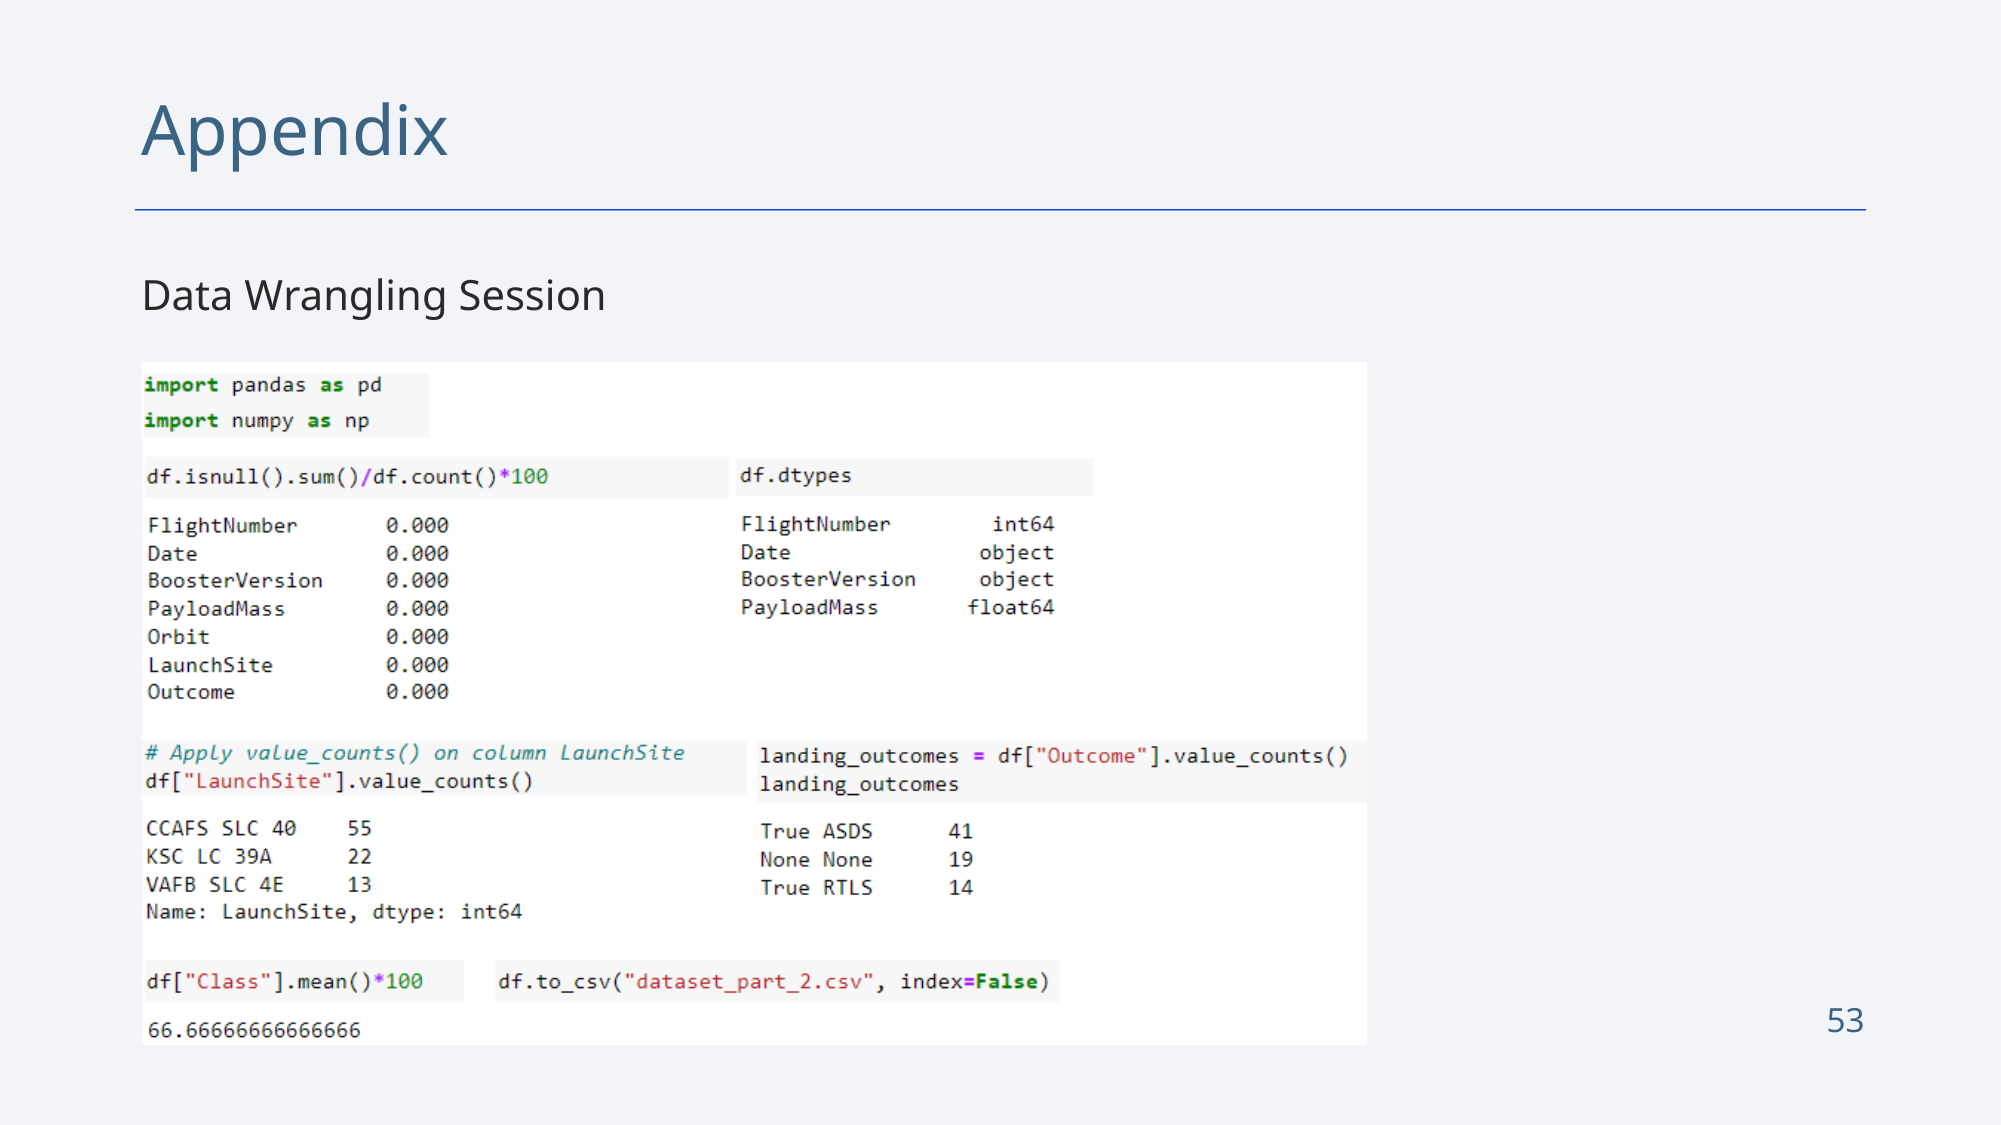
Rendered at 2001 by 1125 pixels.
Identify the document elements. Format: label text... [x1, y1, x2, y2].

picture [0, 0, 2001, 1125]
text_box Appendix [126, 88, 1852, 179]
text_box Data Wrangling Session [126, 261, 1479, 326]
slide_number 53 [1429, 988, 1880, 1055]
